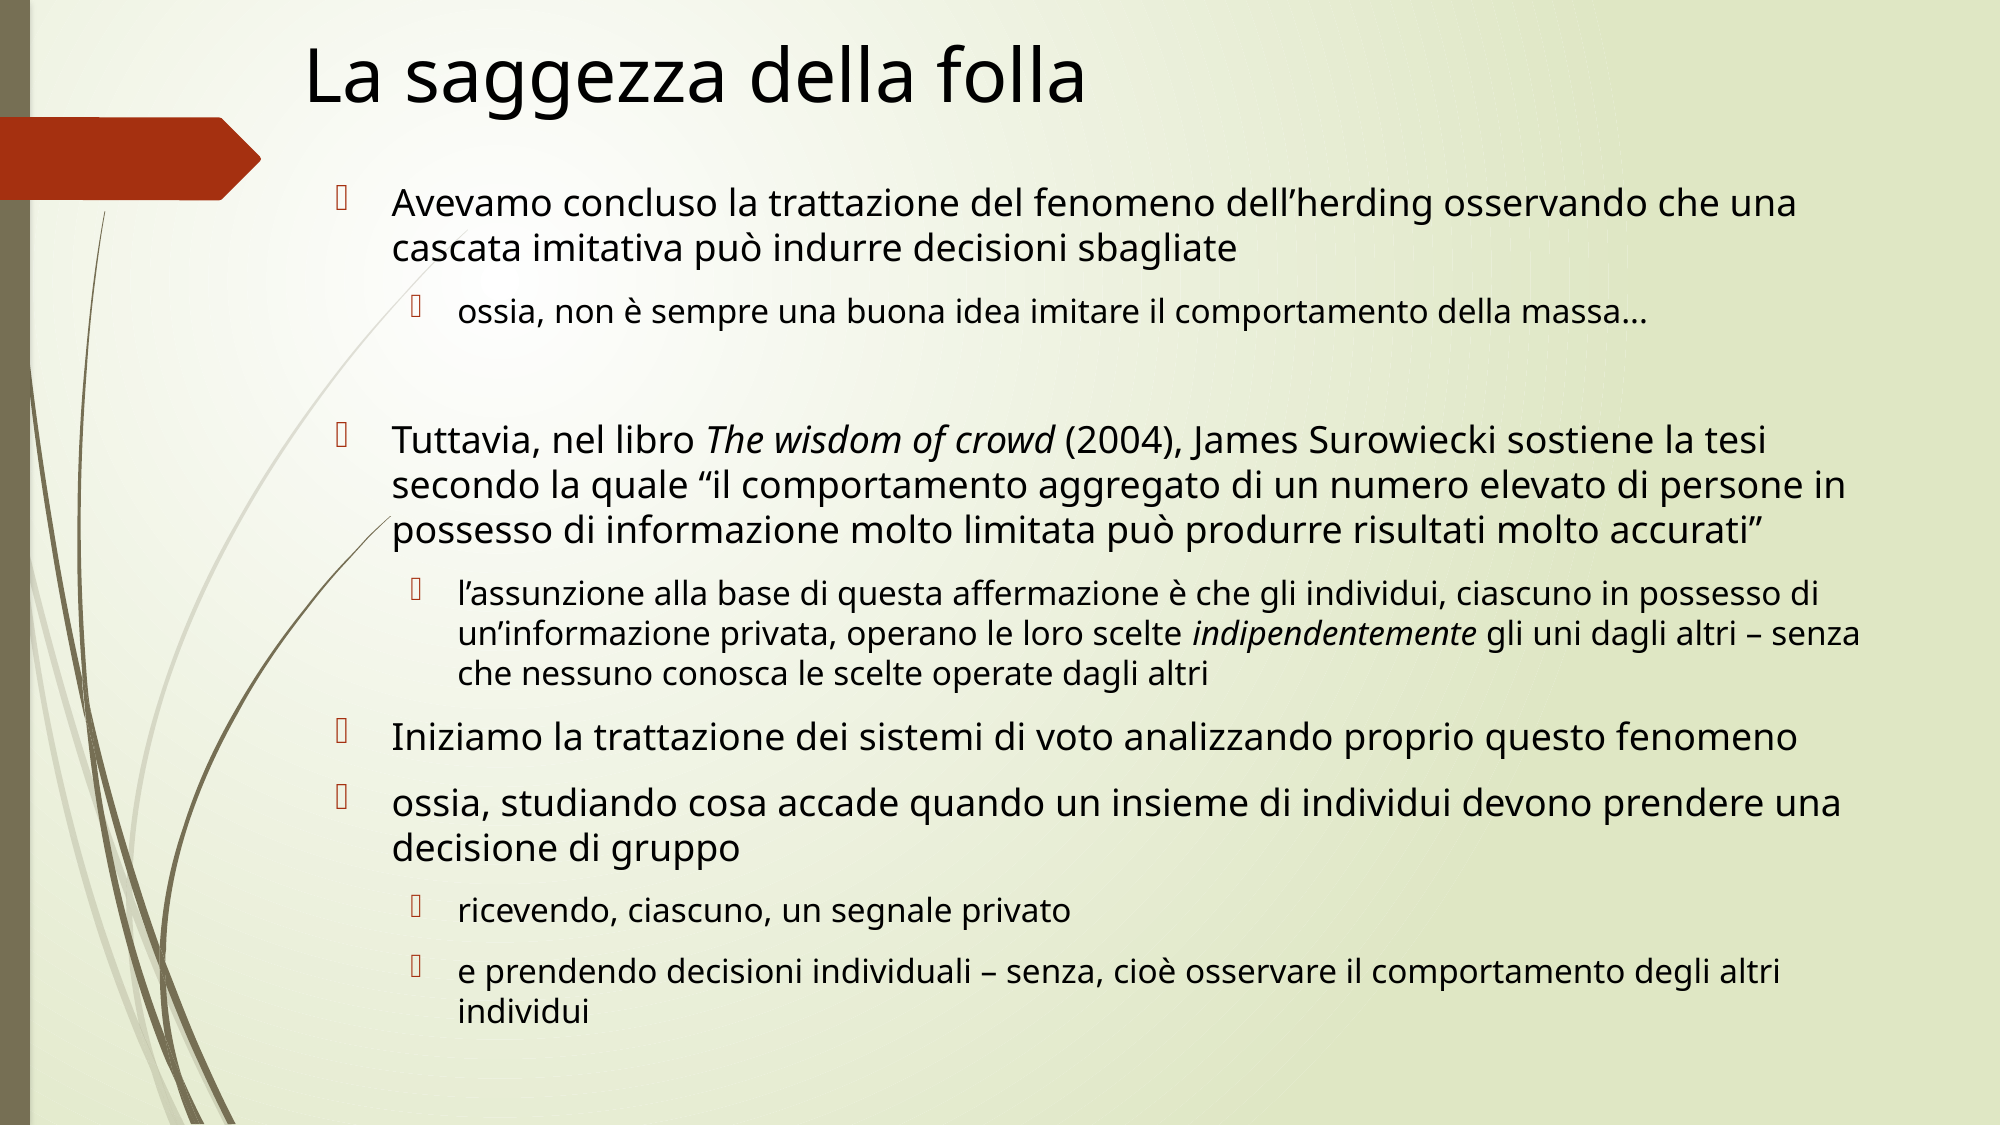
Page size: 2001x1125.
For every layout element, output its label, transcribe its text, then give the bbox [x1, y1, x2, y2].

title La saggezza della folla [288, 19, 1751, 172]
list Avevamo concluso la trattazione del fenomeno dell’herding osservando che una cascata imitativa può indurre decisioni sbagliate ossia, non è sempre una buona idea imitare il comportamento della massa... Tuttavia, nel libro The wisdom of crowd (2004), James Surowiecki sostiene la tesi secondo la quale “il comportamento aggregato di un numero elevato di persone in possesso di informazione molto limitata può produrre risultati molto accurati” l’assunzione alla base di questa affermazione è che gli individui, ciascuno in possesso di un’informazione privata, operano le loro scelte indipendentemente gli uni dagli altri – senza che nessuno conosca le scelte operate dagli altri Iniziamo la trattazione dei sistemi di voto analizzando proprio questo fenomeno ossia, studiando cosa accade quando un insieme di individui devono prendere una decisione di gruppo ricevendo, ciascuno, un segnale privato e prendendo decisioni individuali – senza, cioè osservare il comportamento degli altri individui [320, 171, 1895, 1081]
